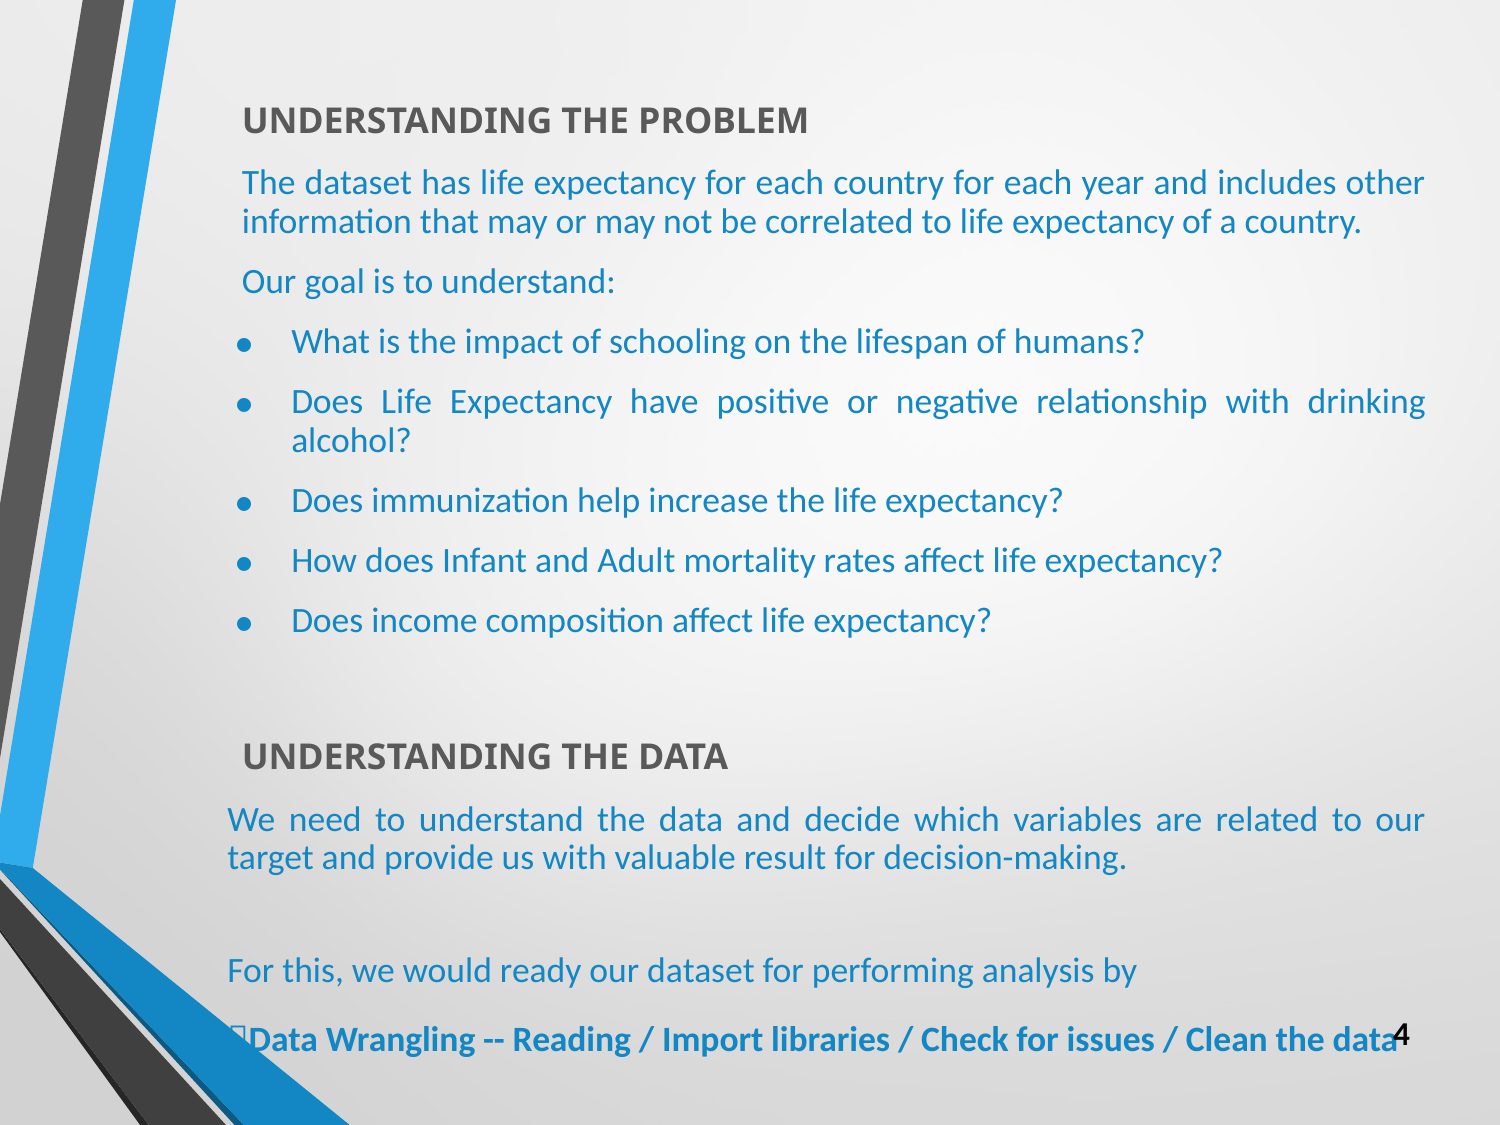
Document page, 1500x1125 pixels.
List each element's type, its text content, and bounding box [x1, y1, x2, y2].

slide_number 4 [1354, 1001, 1425, 1062]
list UNDERSTANDING THE PROBLEM The dataset has life expectancy for each country for each year and includes other information that may or may not be correlated to life expectancy of a country. Our goal is to understand: What is the impact of schooling on the lifespan of humans? Does Life Expectancy have positive or negative relationship with drinking alcohol? Does immunization help increase the life expectancy? How does Infant and Adult mortality rates affect life expectancy? Does income composition affect life expectancy? UNDERSTANDING THE DATA We need to understand the data and decide which variables are related to our target and provide us with valuable result for decision-making. For this, we would ready our dataset for performing analysis by Data Wrangling -- Reading / Import libraries / Check for issues / Clean the data [212, 24, 1443, 1125]
